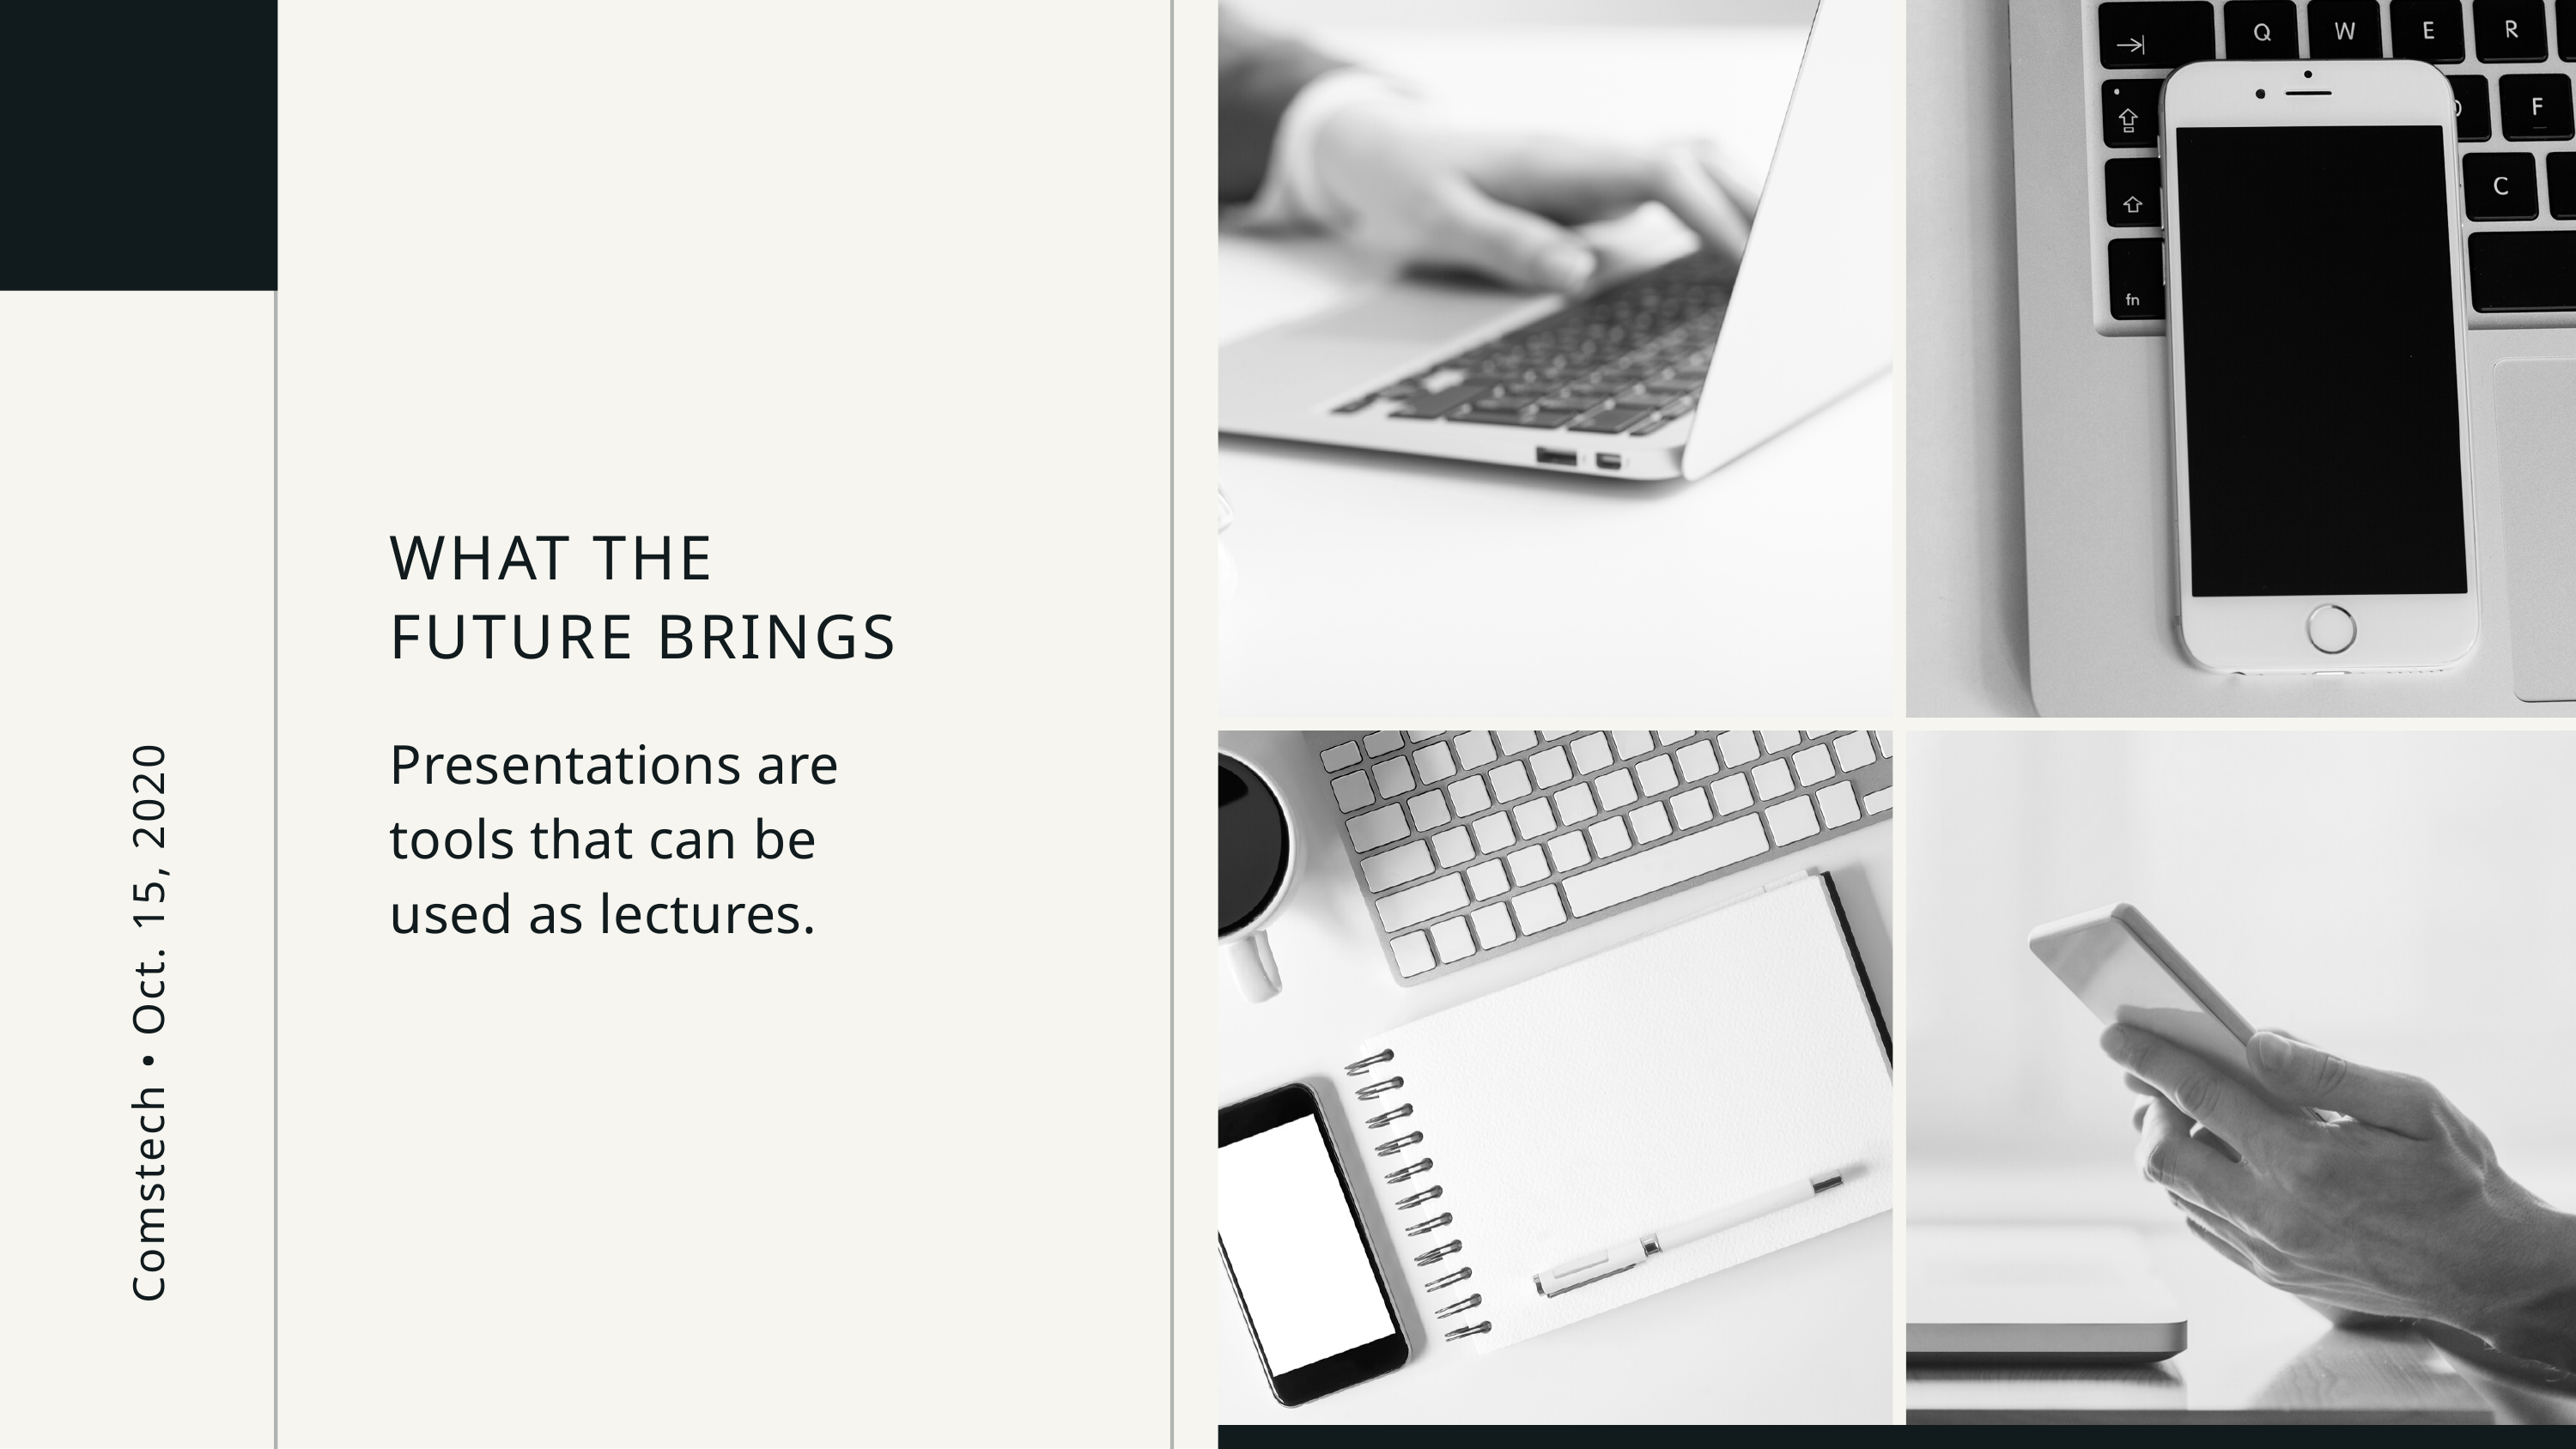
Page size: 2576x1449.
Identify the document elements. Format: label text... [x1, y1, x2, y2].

text_box [274, 291, 278, 1449]
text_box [1218, 0, 2576, 1449]
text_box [389, 516, 963, 940]
text_box [1170, 0, 1175, 1449]
text_box [0, 0, 278, 291]
text_box Comstech • Oct. 15, 2020 [112, 409, 173, 1304]
